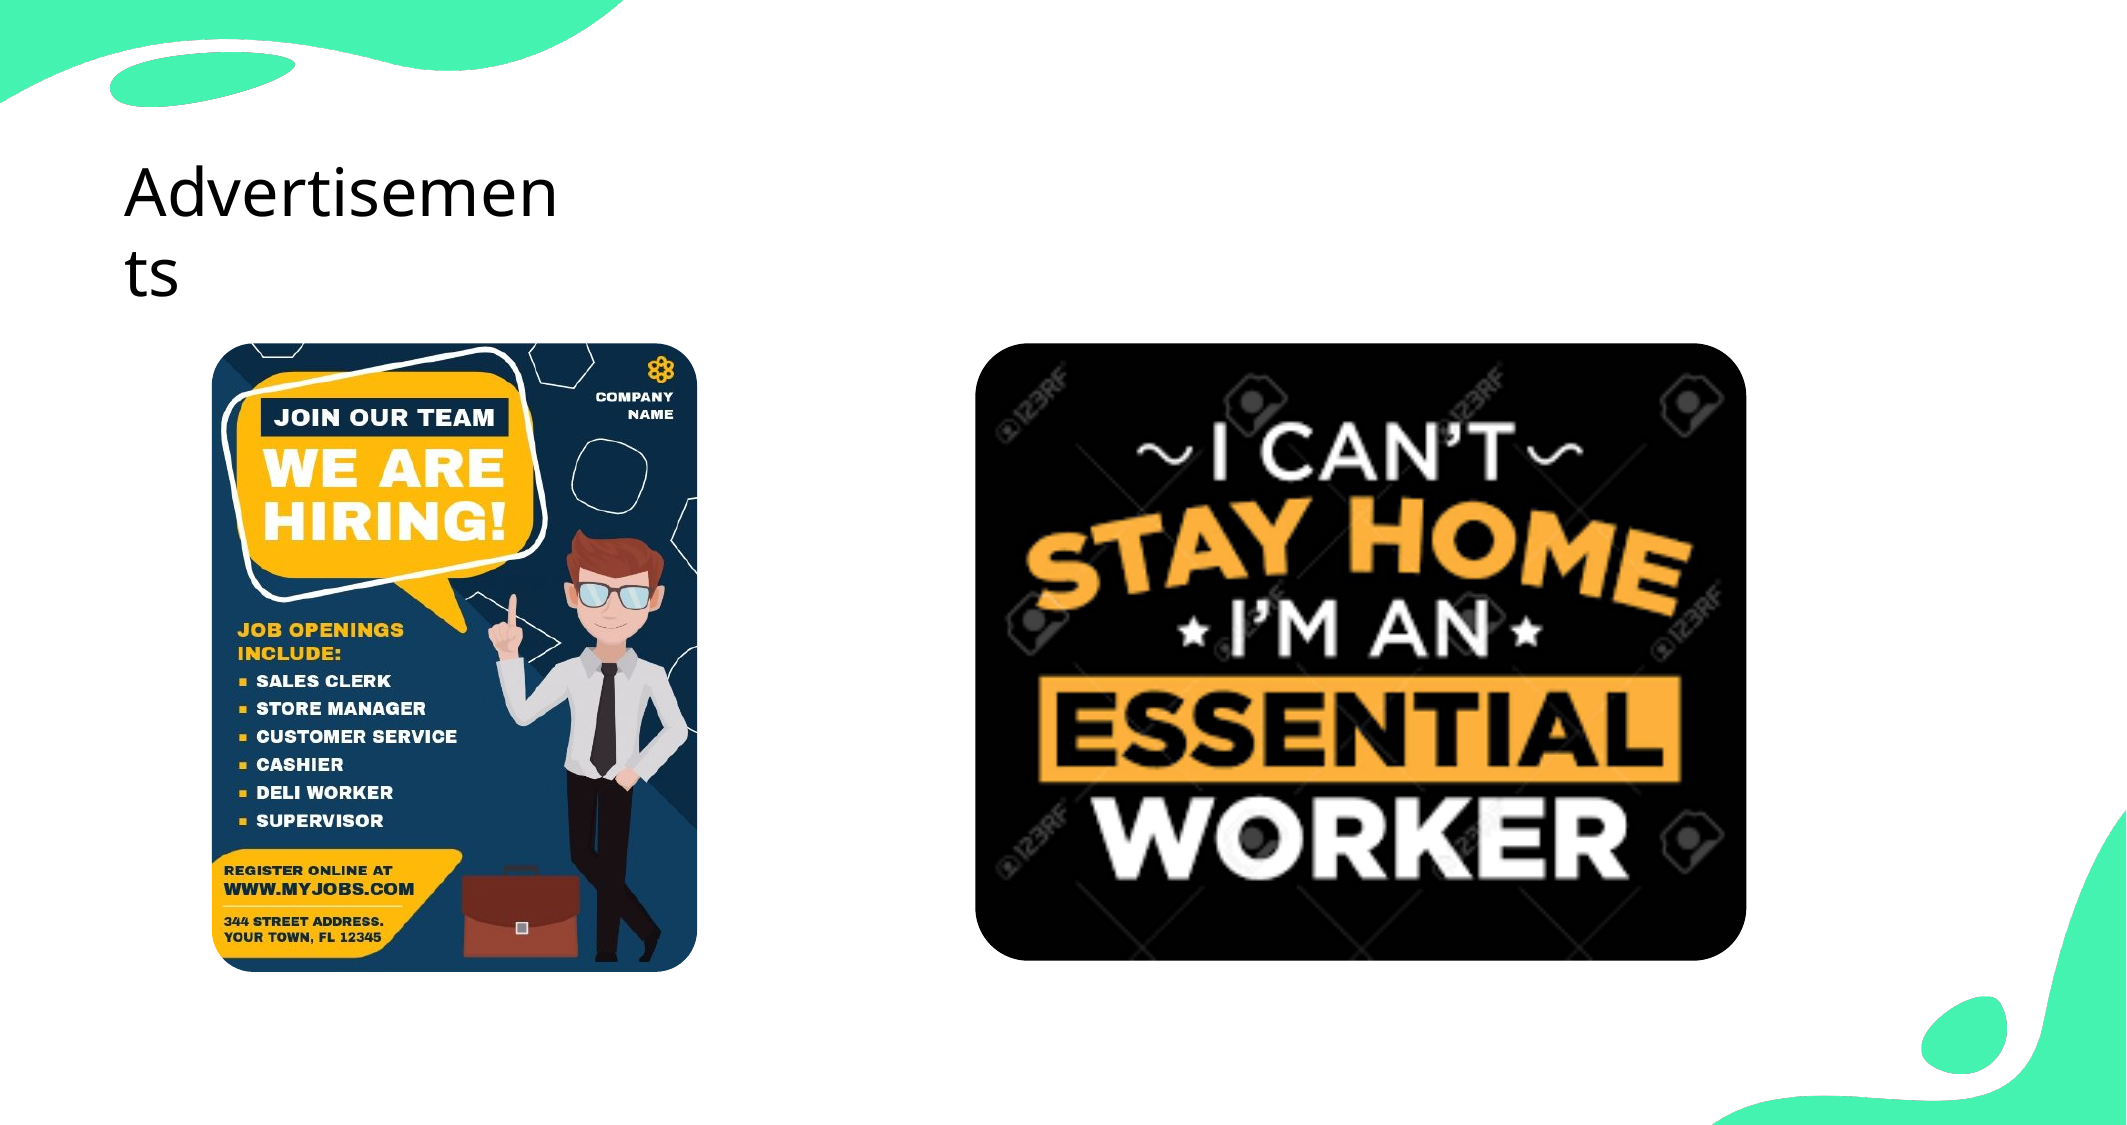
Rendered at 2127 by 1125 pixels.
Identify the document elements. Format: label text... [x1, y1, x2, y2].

text_box Advertisements [109, 142, 593, 318]
picture [211, 343, 698, 972]
picture [0, 0, 625, 127]
picture [975, 343, 2127, 1125]
